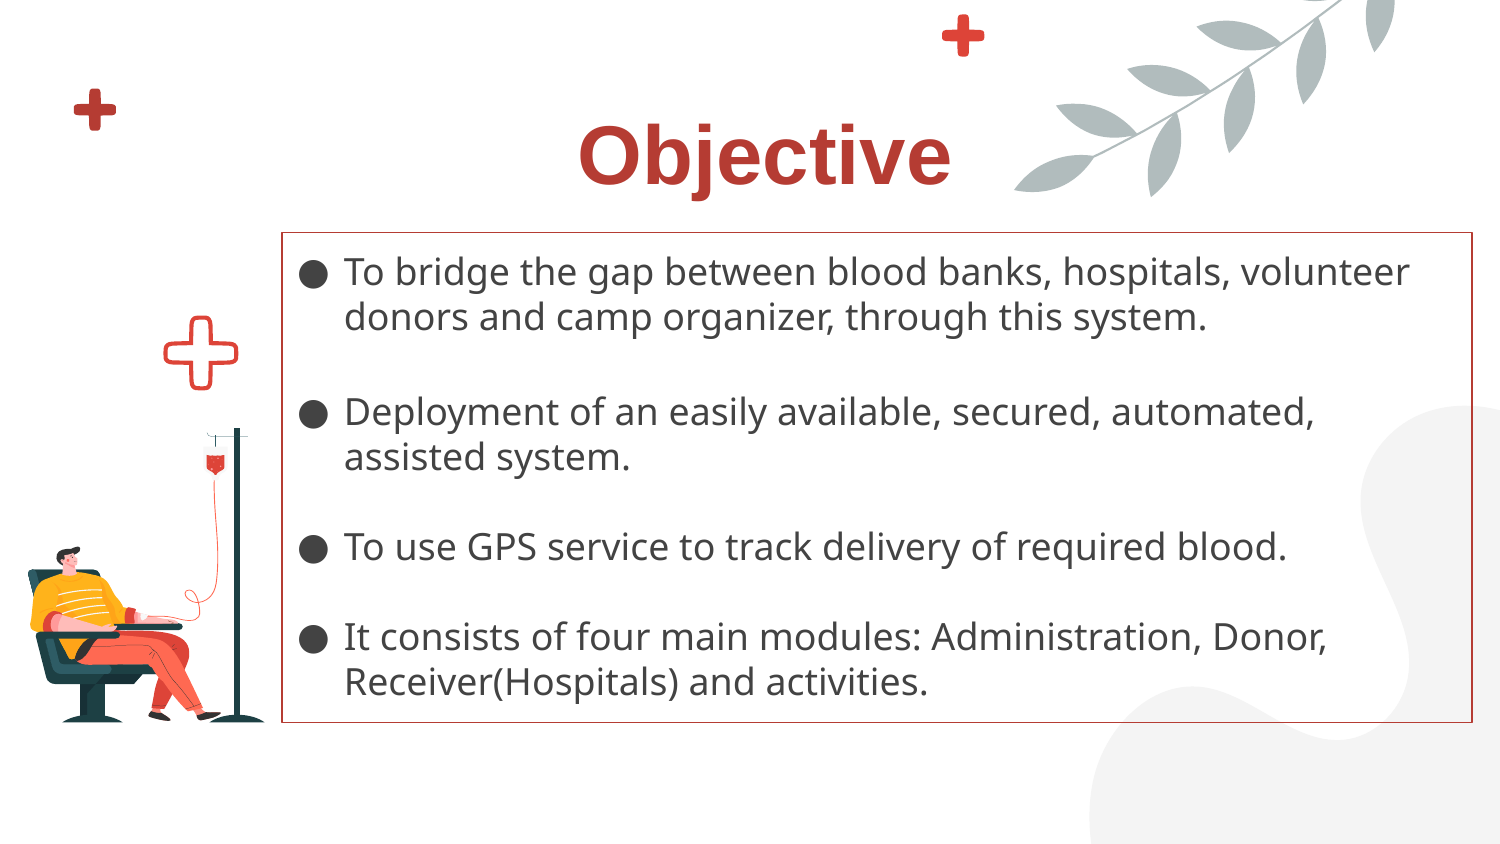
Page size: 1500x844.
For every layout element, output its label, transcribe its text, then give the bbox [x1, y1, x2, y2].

text_box [942, 14, 985, 57]
list To bridge the gap between blood banks, hospitals, volunteer donors and camp organizer, through this system. Deployment of an easily available, secured, automated, assisted system. To use GPS service to track delivery of required blood. It consists of four main modules: Administration, Donor, Receiver(Hospitals) and activities. [281, 232, 1473, 723]
text_box [1013, 0, 1343, 198]
text_box [1365, 0, 1395, 53]
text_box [25, 427, 265, 723]
text_box [163, 315, 239, 391]
title Objective [338, 86, 1193, 232]
